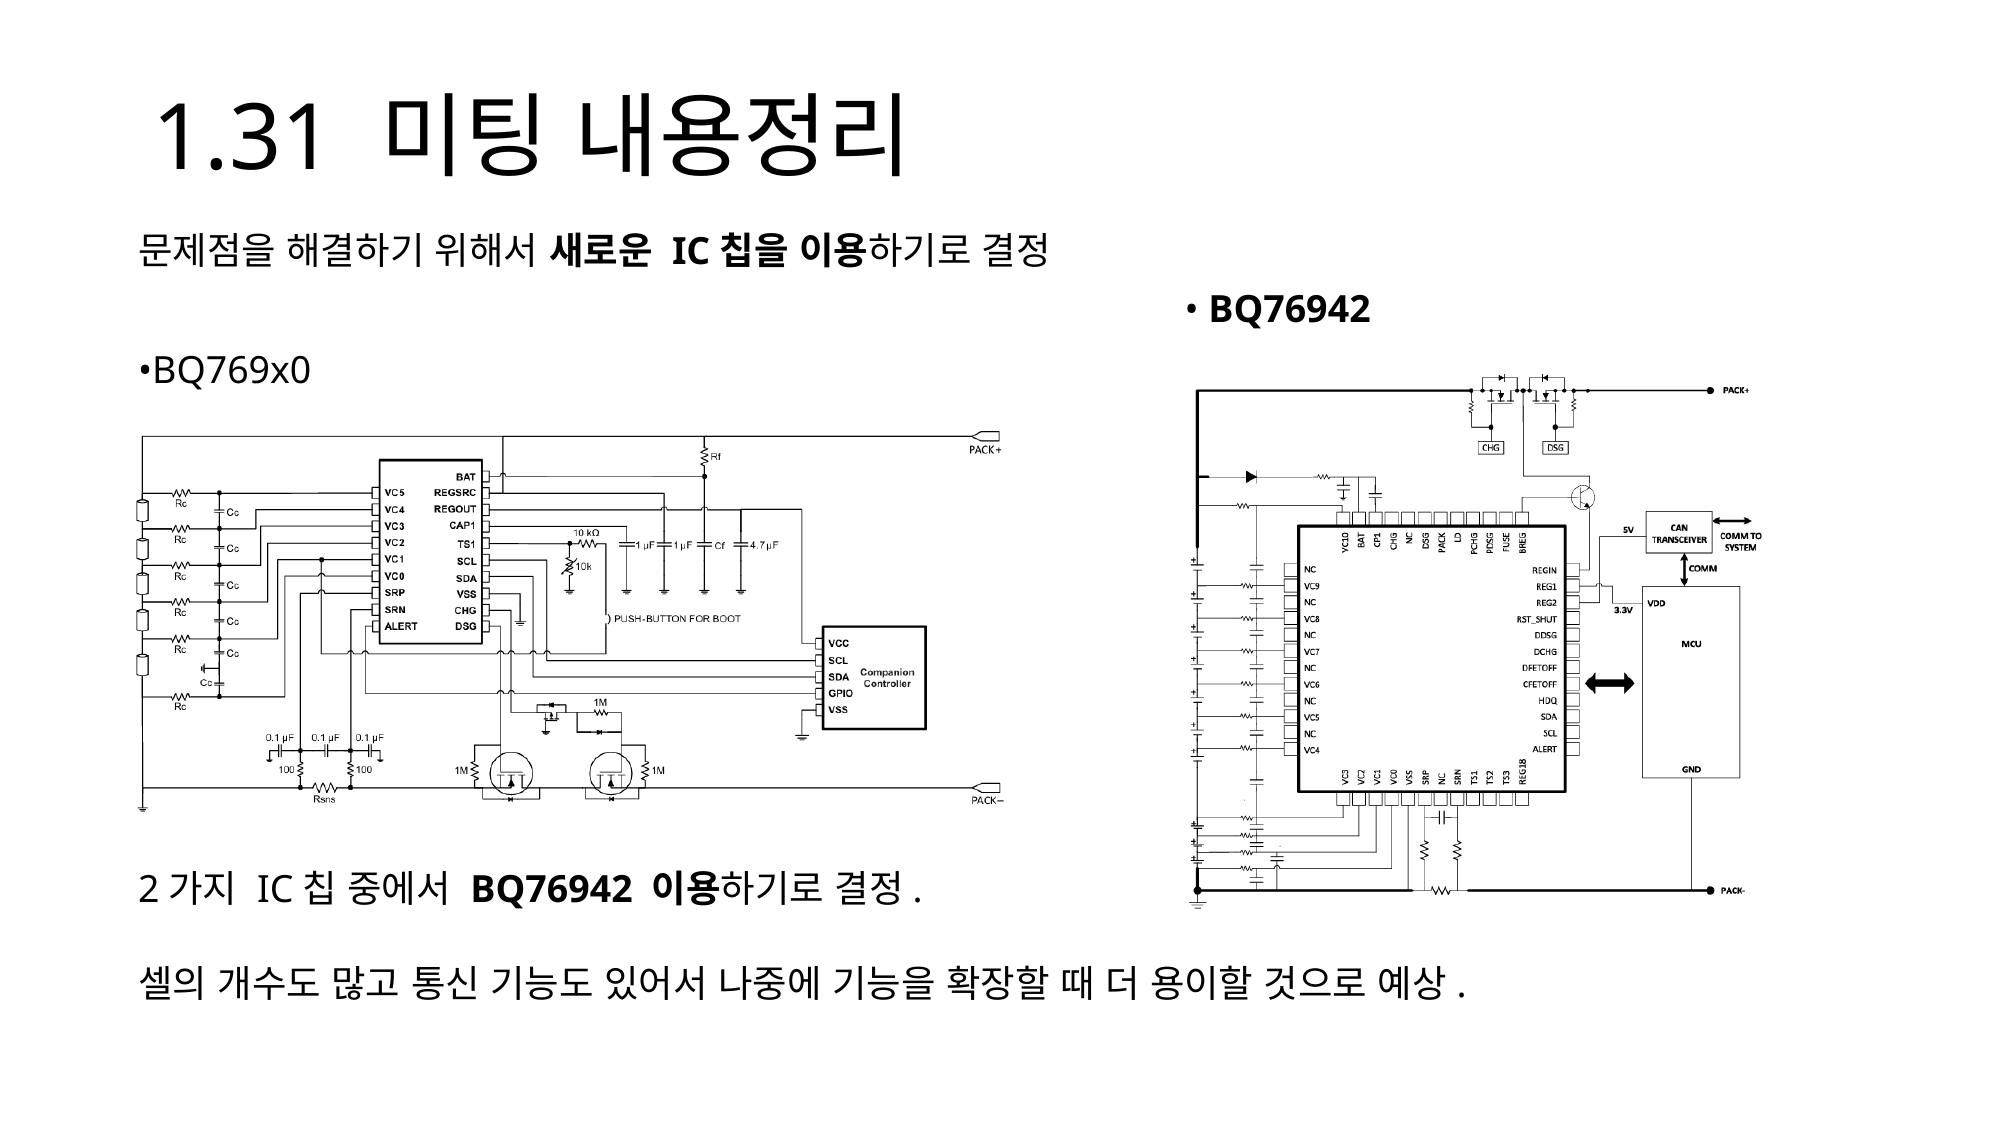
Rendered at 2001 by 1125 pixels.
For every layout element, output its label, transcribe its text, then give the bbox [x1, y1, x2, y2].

text_box 2가지 IC칩 중에서 BQ76942 이용하기로 결정. [123, 857, 1087, 918]
text_box •BQ769x0 [123, 338, 817, 398]
picture [122, 417, 1023, 822]
text_box 문제점을 해결하기 위해서 새로운 IC칩을 이용하기로 결정 [123, 219, 1143, 280]
picture [1169, 356, 1809, 931]
text_box • BQ76942 [1169, 277, 1863, 338]
title 1.31 미팅 내용정리 [137, 59, 1863, 220]
text_box 셀의 개수도 많고 통신 기능도 있어서 나중에 기능을 확장할 때 더 용이할 것으로 예상. [123, 930, 1605, 1013]
